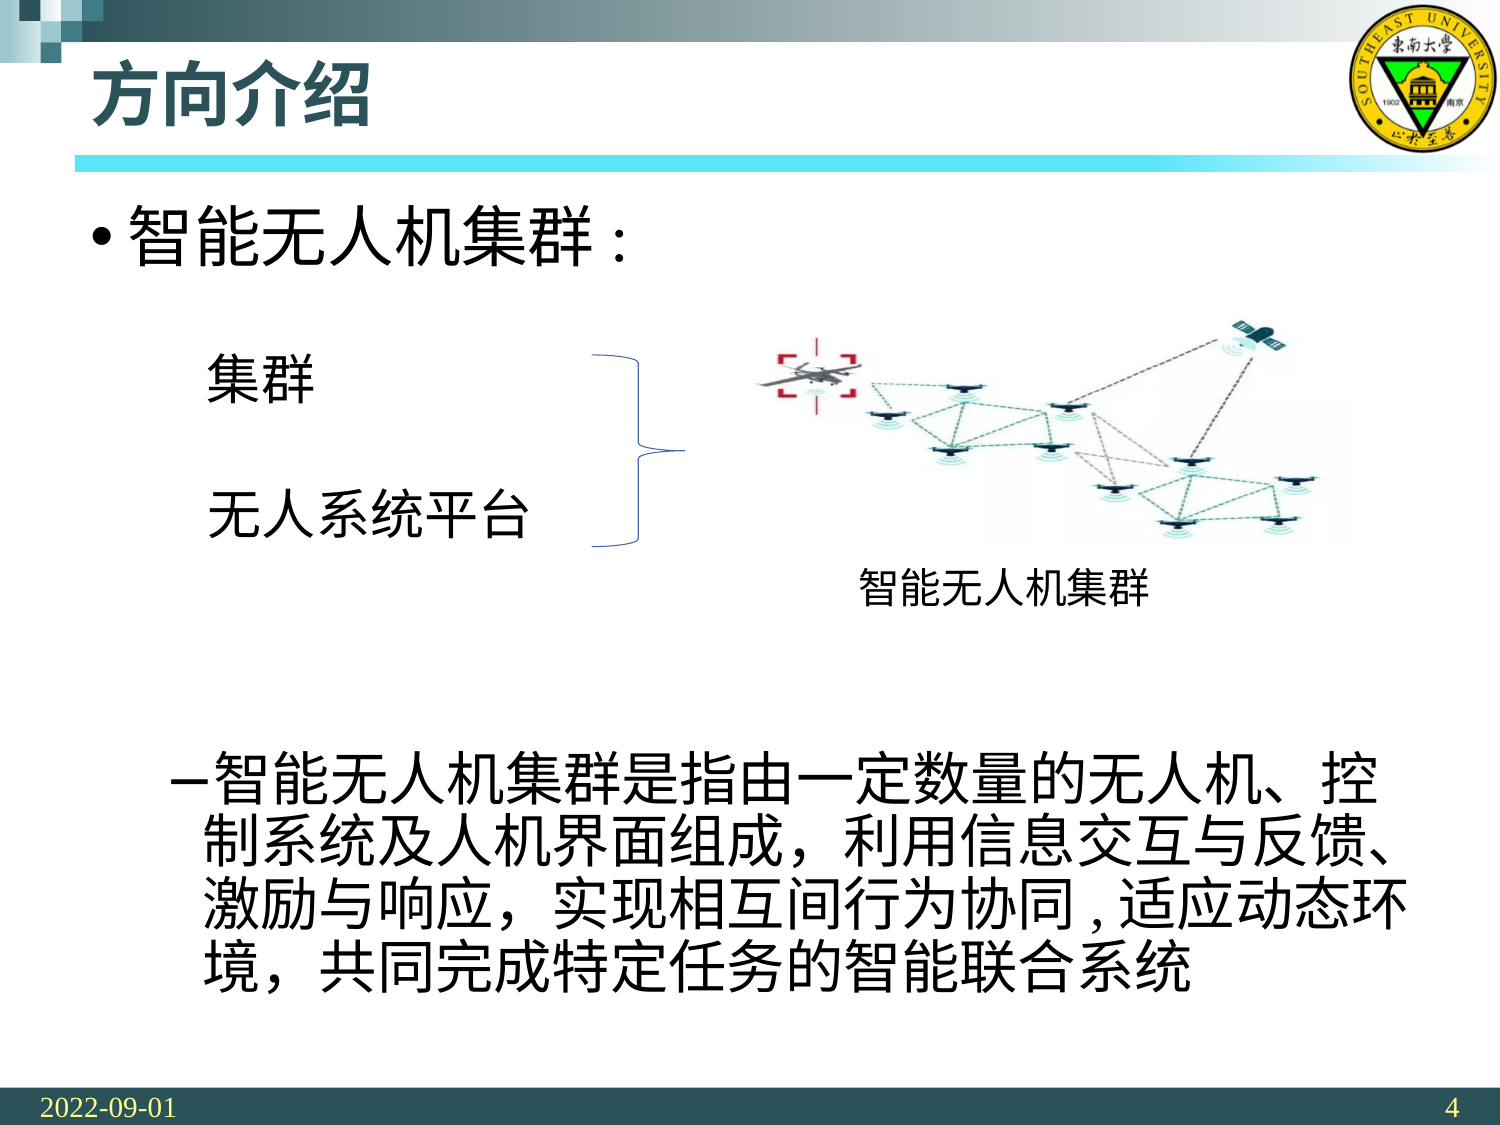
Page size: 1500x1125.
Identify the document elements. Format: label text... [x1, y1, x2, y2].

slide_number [24, 1087, 375, 1125]
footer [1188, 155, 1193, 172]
picture [734, 314, 1355, 547]
list 智能无人机集群: 智能无人机集群是指由一定数量的无人机、控制系统及人机界面组成，利用信息交互与反馈、激励与响应，实现相互间行为协同,适应动态环境，共同完成特定任务的智能联合系统 [75, 196, 1450, 1075]
text_box 集群 [192, 337, 331, 418]
title 方向介绍 [75, 46, 1383, 149]
text_box [591, 354, 685, 548]
picture [1348, 3, 1498, 154]
slide_number 4 [1125, 1087, 1475, 1125]
text_box 智能无人机集群 [843, 554, 1290, 619]
slide_number 55 [1155, 155, 1161, 172]
text_box 无人系统平台 [192, 473, 549, 553]
